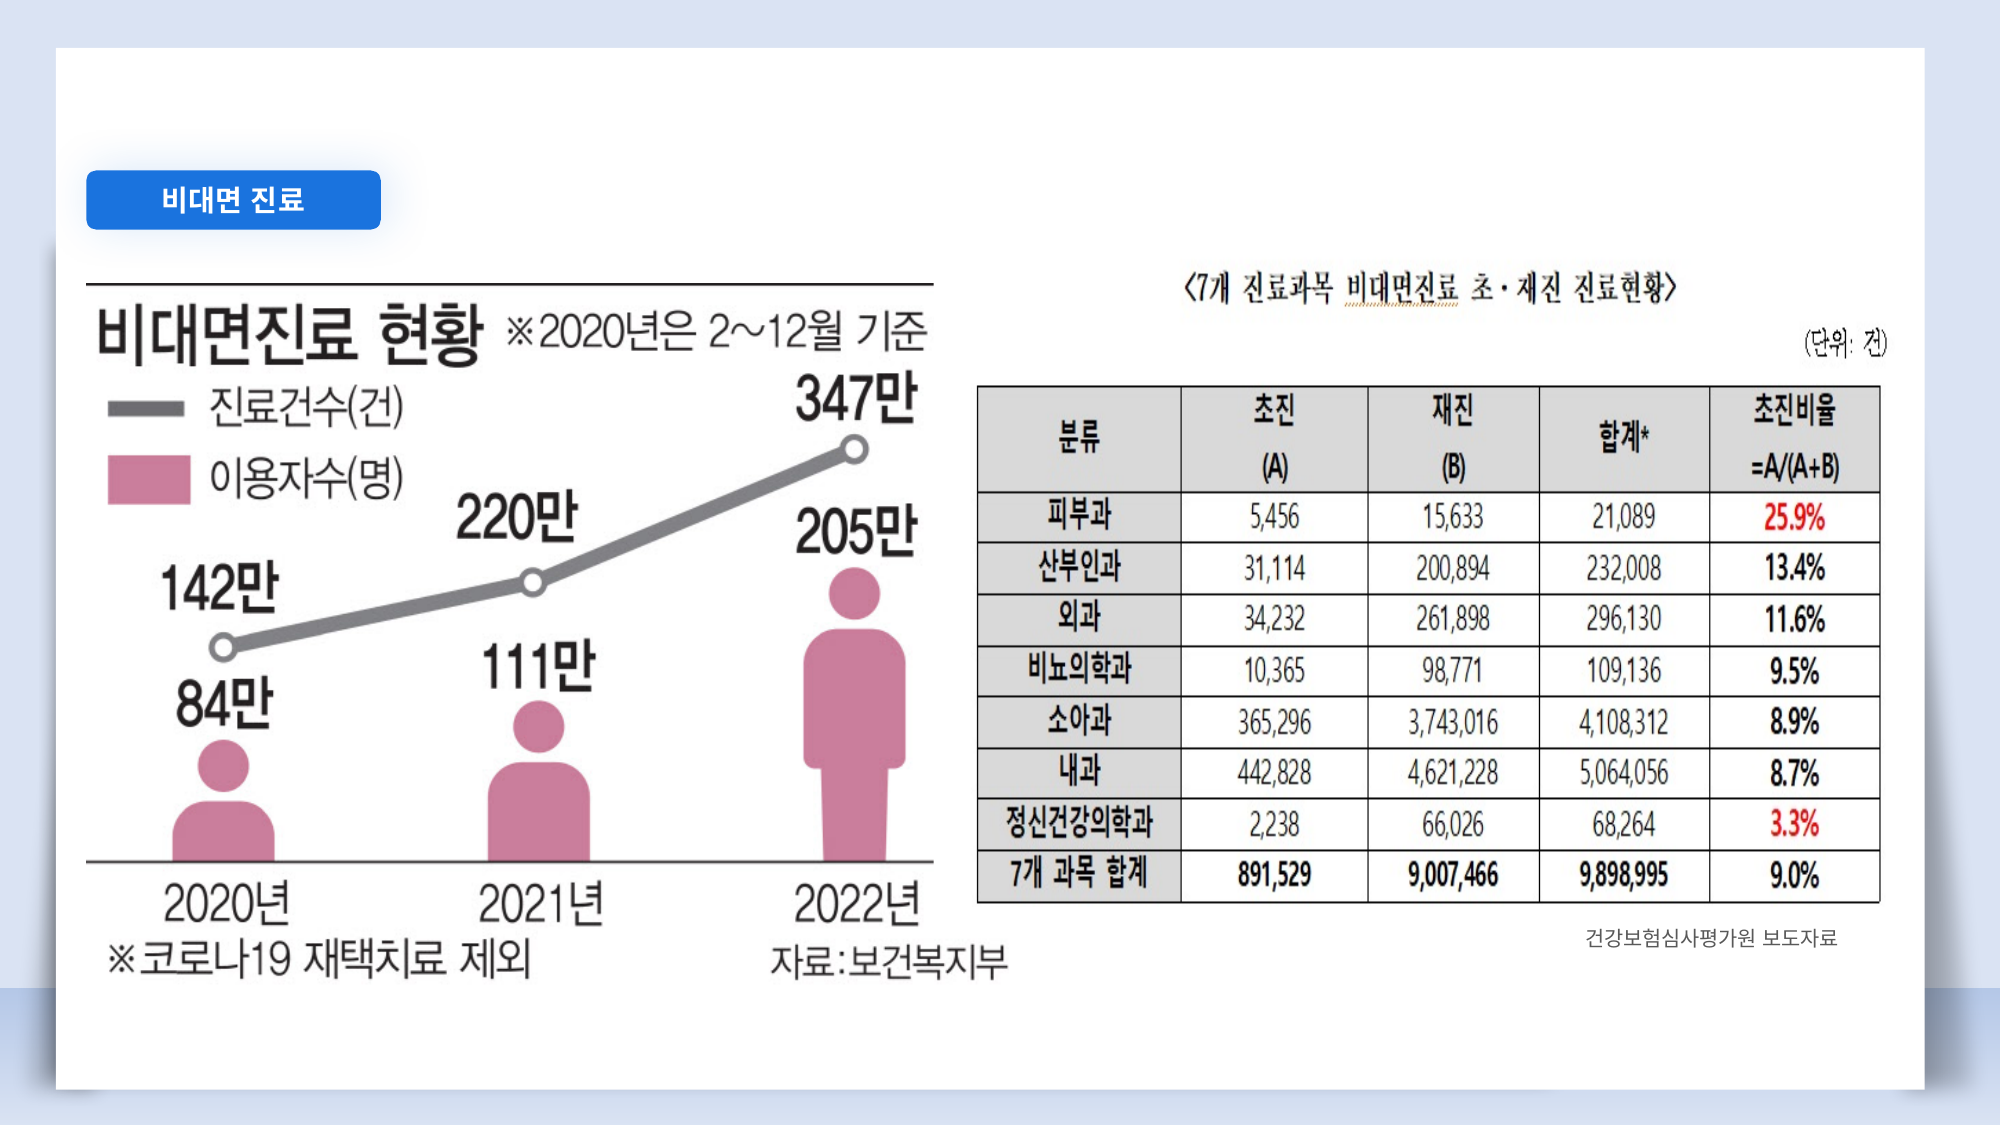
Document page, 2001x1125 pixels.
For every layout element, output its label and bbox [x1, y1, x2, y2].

text_box [0, 0, 2000, 1125]
picture [86, 230, 1914, 986]
